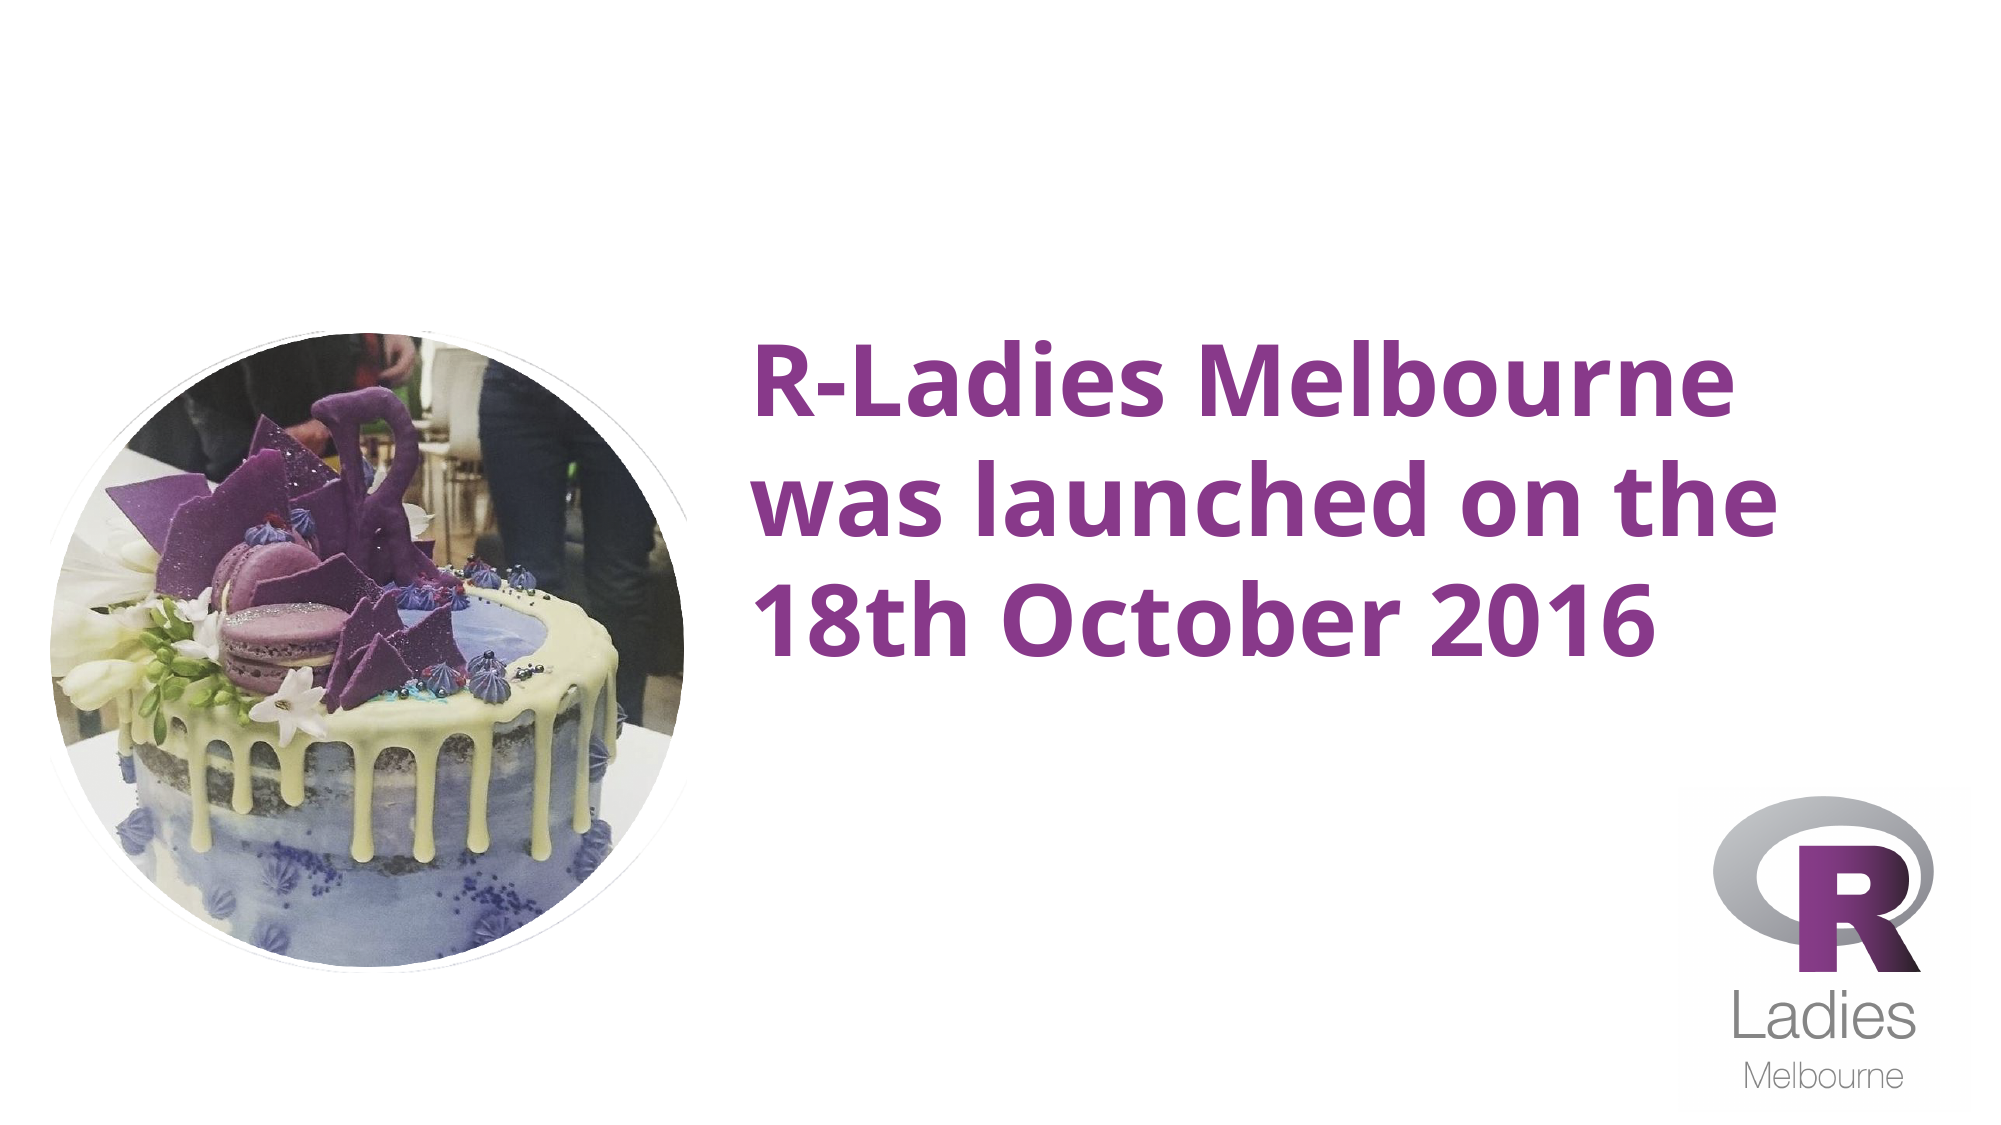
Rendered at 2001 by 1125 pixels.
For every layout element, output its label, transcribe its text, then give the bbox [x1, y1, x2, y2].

text_box R-Ladies Melbourne was launched on the 18th October 2016 [729, 296, 1818, 409]
picture [1678, 786, 1972, 1112]
picture [49, 331, 687, 973]
